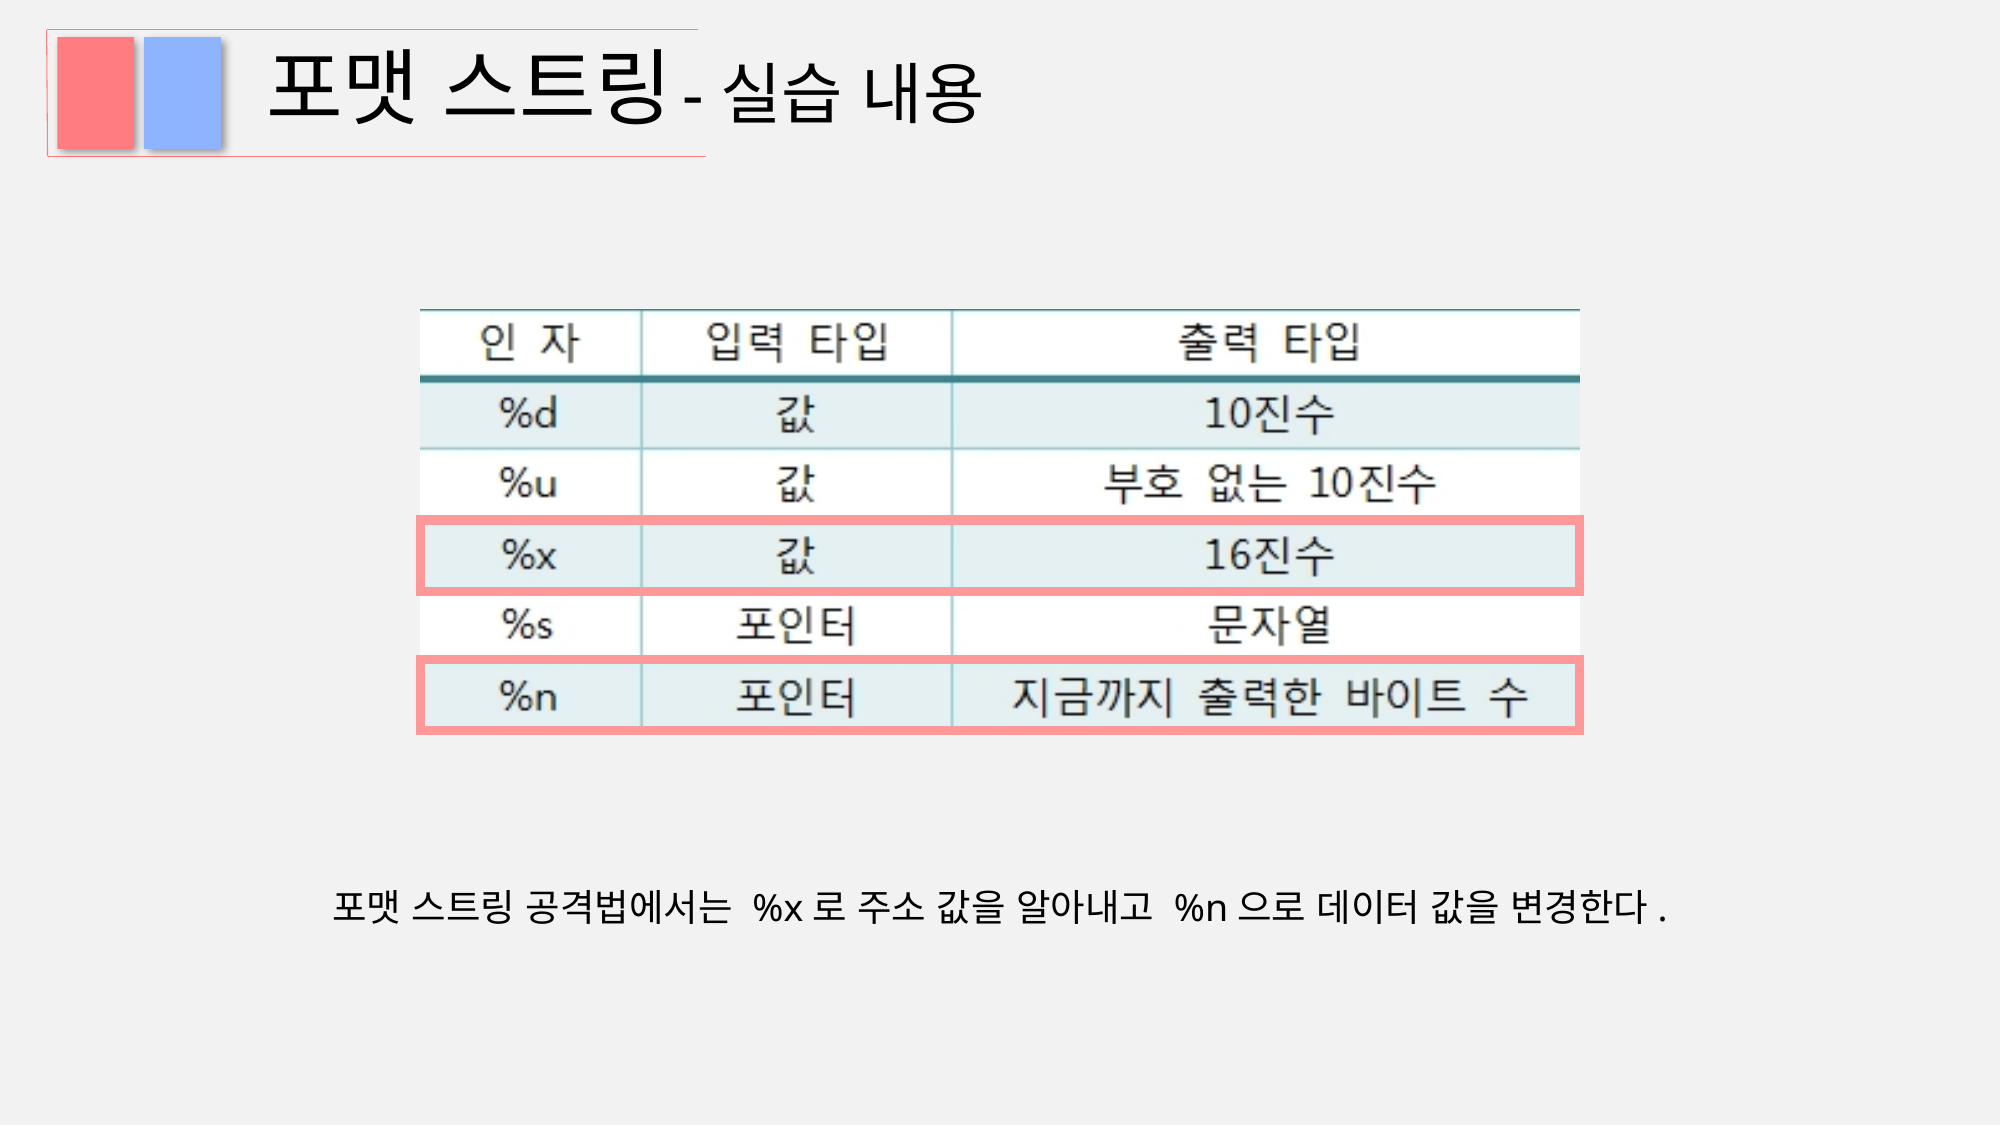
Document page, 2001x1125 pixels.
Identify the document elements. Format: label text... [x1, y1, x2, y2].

text_box -실습 내용 [707, 44, 1000, 140]
text_box 포맷 스트링 공격법에서는 %x로 주소 값을 알아내고 %n으로 데이터 값을 변경한다. [0, 876, 2000, 937]
picture [420, 309, 1580, 732]
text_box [46, 29, 707, 157]
